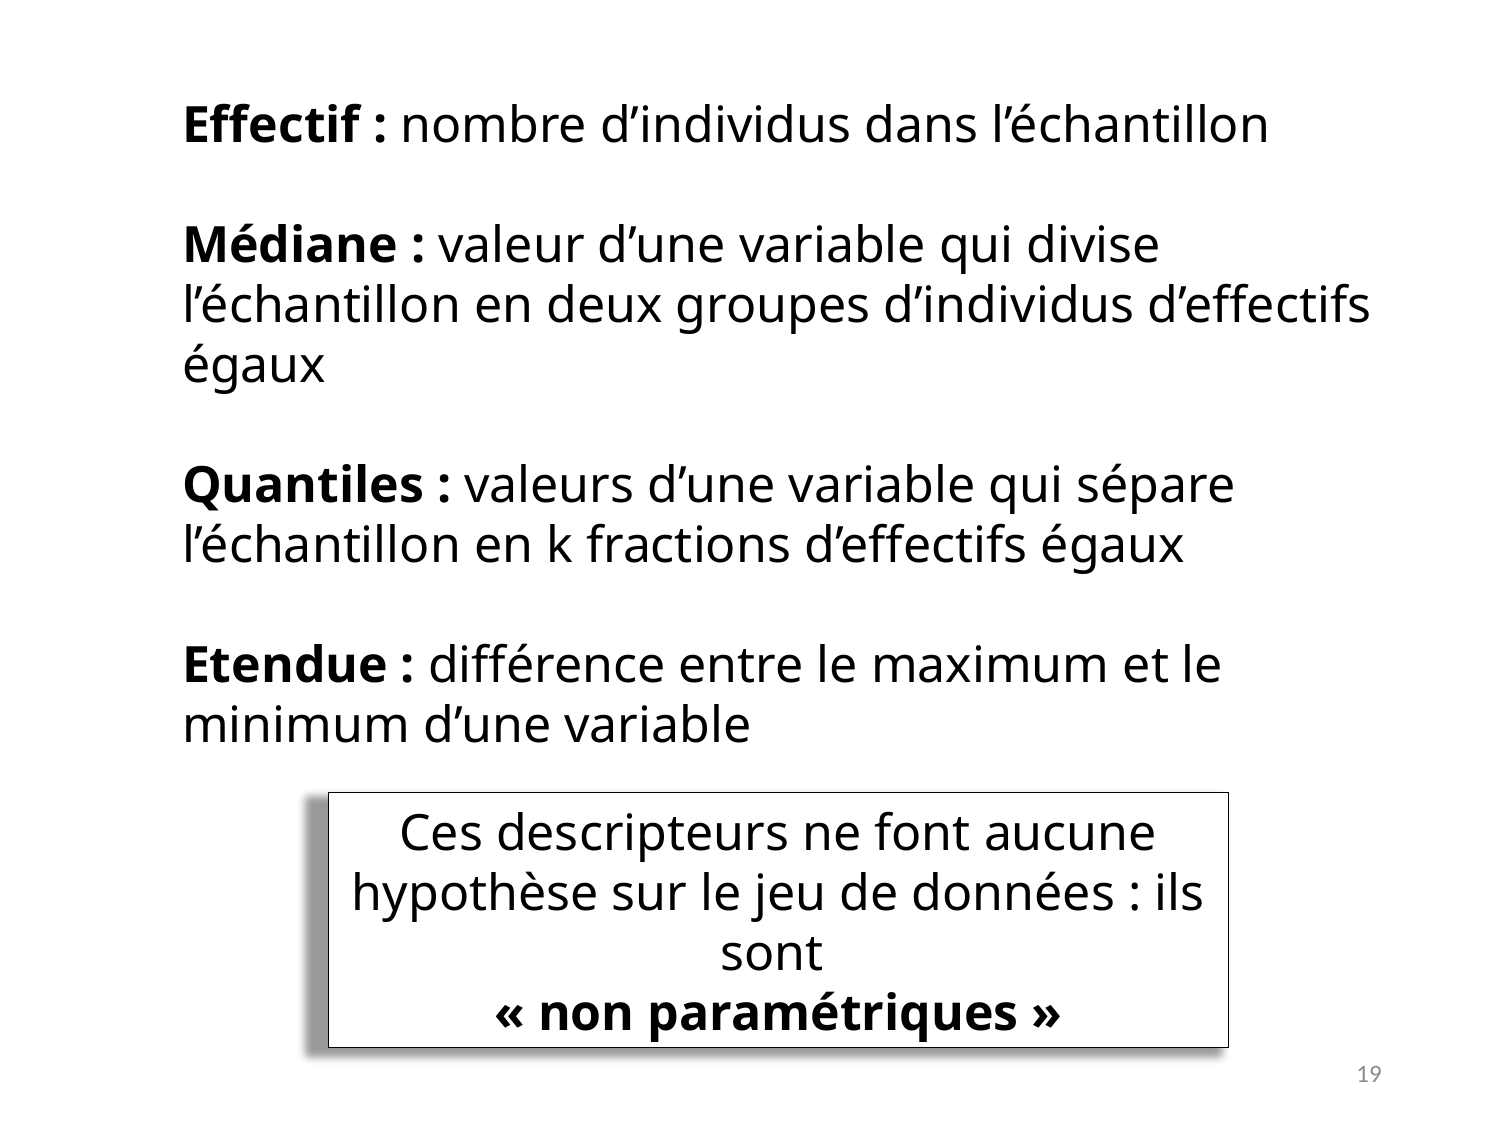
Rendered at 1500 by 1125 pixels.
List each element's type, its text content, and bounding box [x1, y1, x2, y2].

text_box Ces descripteurs ne font aucune hypothèse sur le jeu de données : ils sont « non paramétriques » [328, 792, 1229, 1048]
slide_number 19 [1059, 1042, 1397, 1103]
text_box Effectif : nombre d’individus dans l’échantillon Médiane : valeur d’une variable qui divise l’échantillon en deux groupes d’individus d’effectifs égaux Quantiles : valeurs d’une variable qui sépare l’échantillon en k fractions d’effectifs égaux Etendue : différence entre le maximum et le minimum d’une variable [167, 85, 1460, 865]
